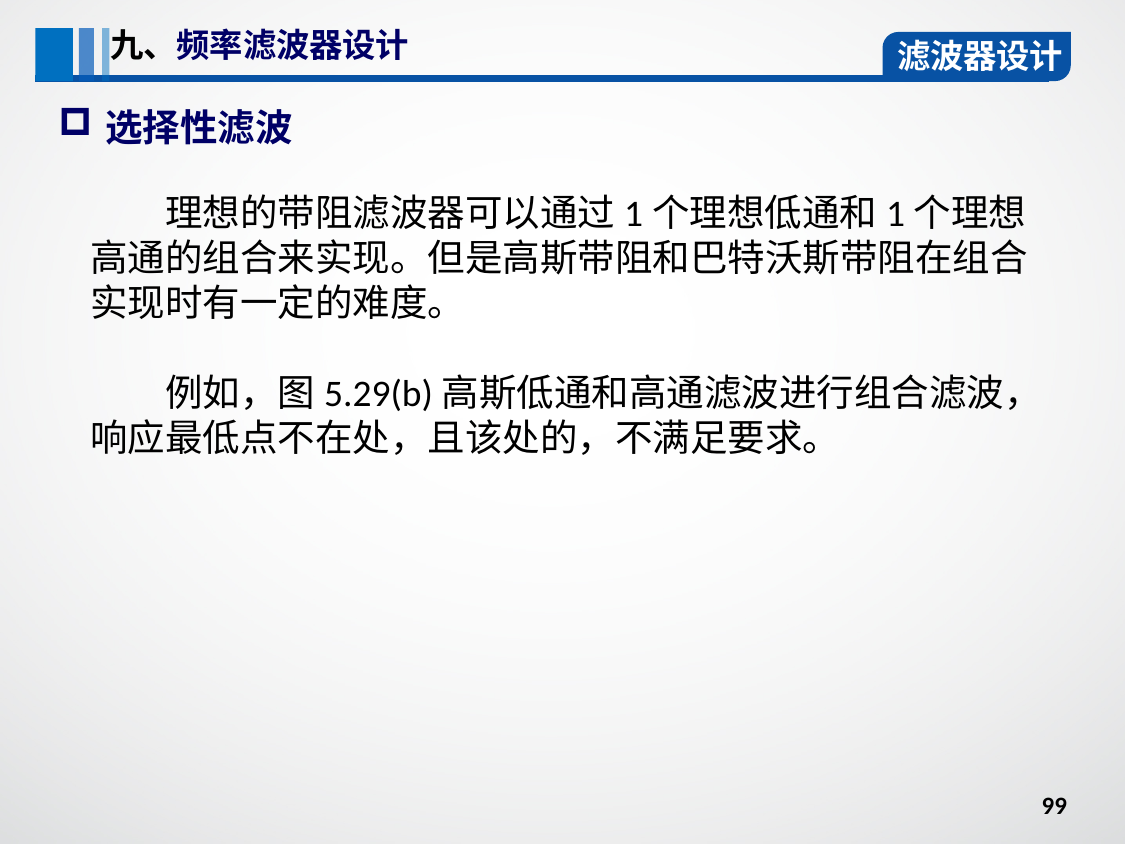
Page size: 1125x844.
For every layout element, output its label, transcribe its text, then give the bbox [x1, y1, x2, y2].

picture [0, 0, 1125, 844]
text_box 滤波器设计 [867, 28, 1093, 83]
text_box 九、频率滤波器设计 [75, 17, 445, 72]
text_box 99 [829, 781, 1083, 827]
text_box 选择性滤波 [43, 96, 678, 157]
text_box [553, 404, 572, 440]
